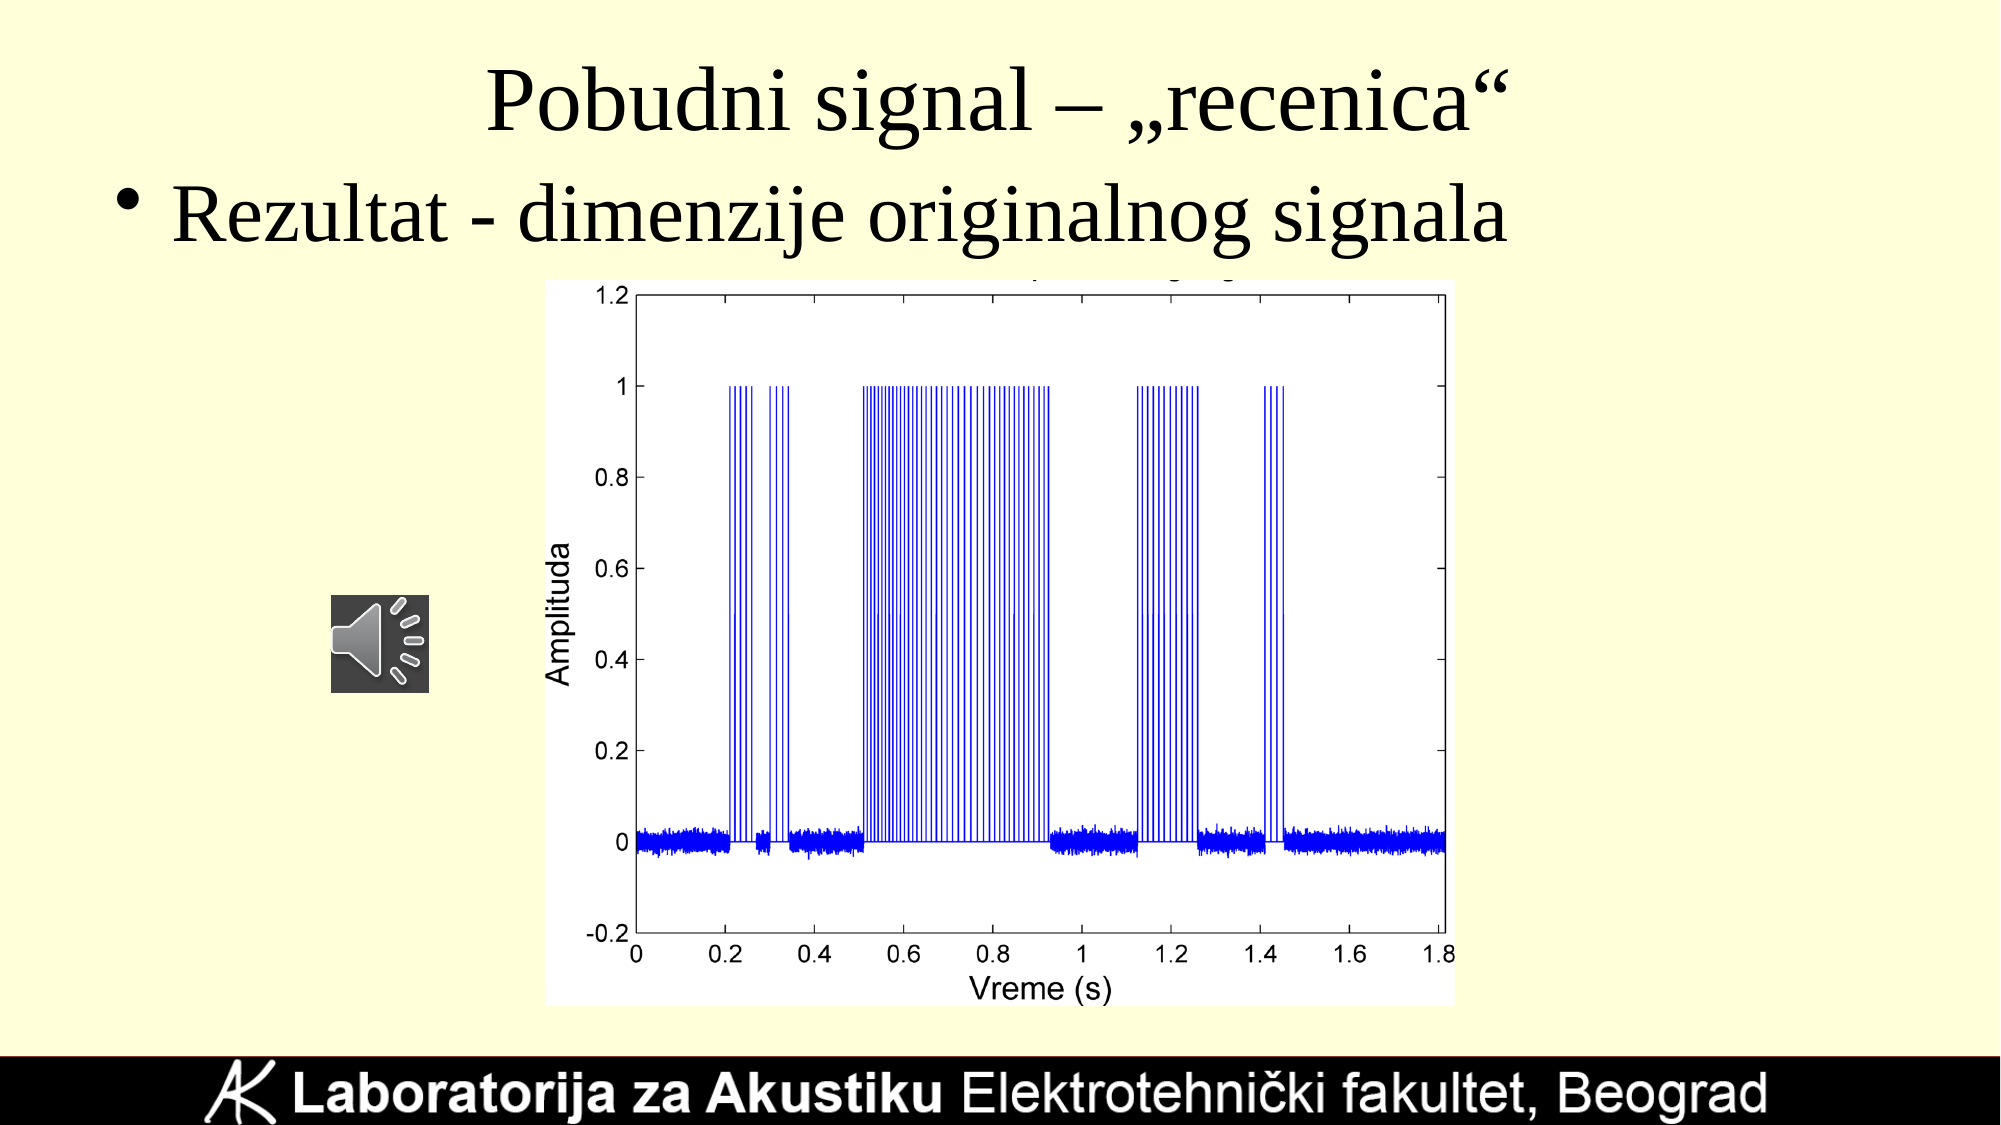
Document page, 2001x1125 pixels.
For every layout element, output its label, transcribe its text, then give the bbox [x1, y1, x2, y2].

picture [0, 0, 2001, 1125]
text_box Rezultat - dimenzije originalnog signala [99, 151, 1900, 283]
title Pobudni signal – „recenica“ [324, 0, 1675, 151]
